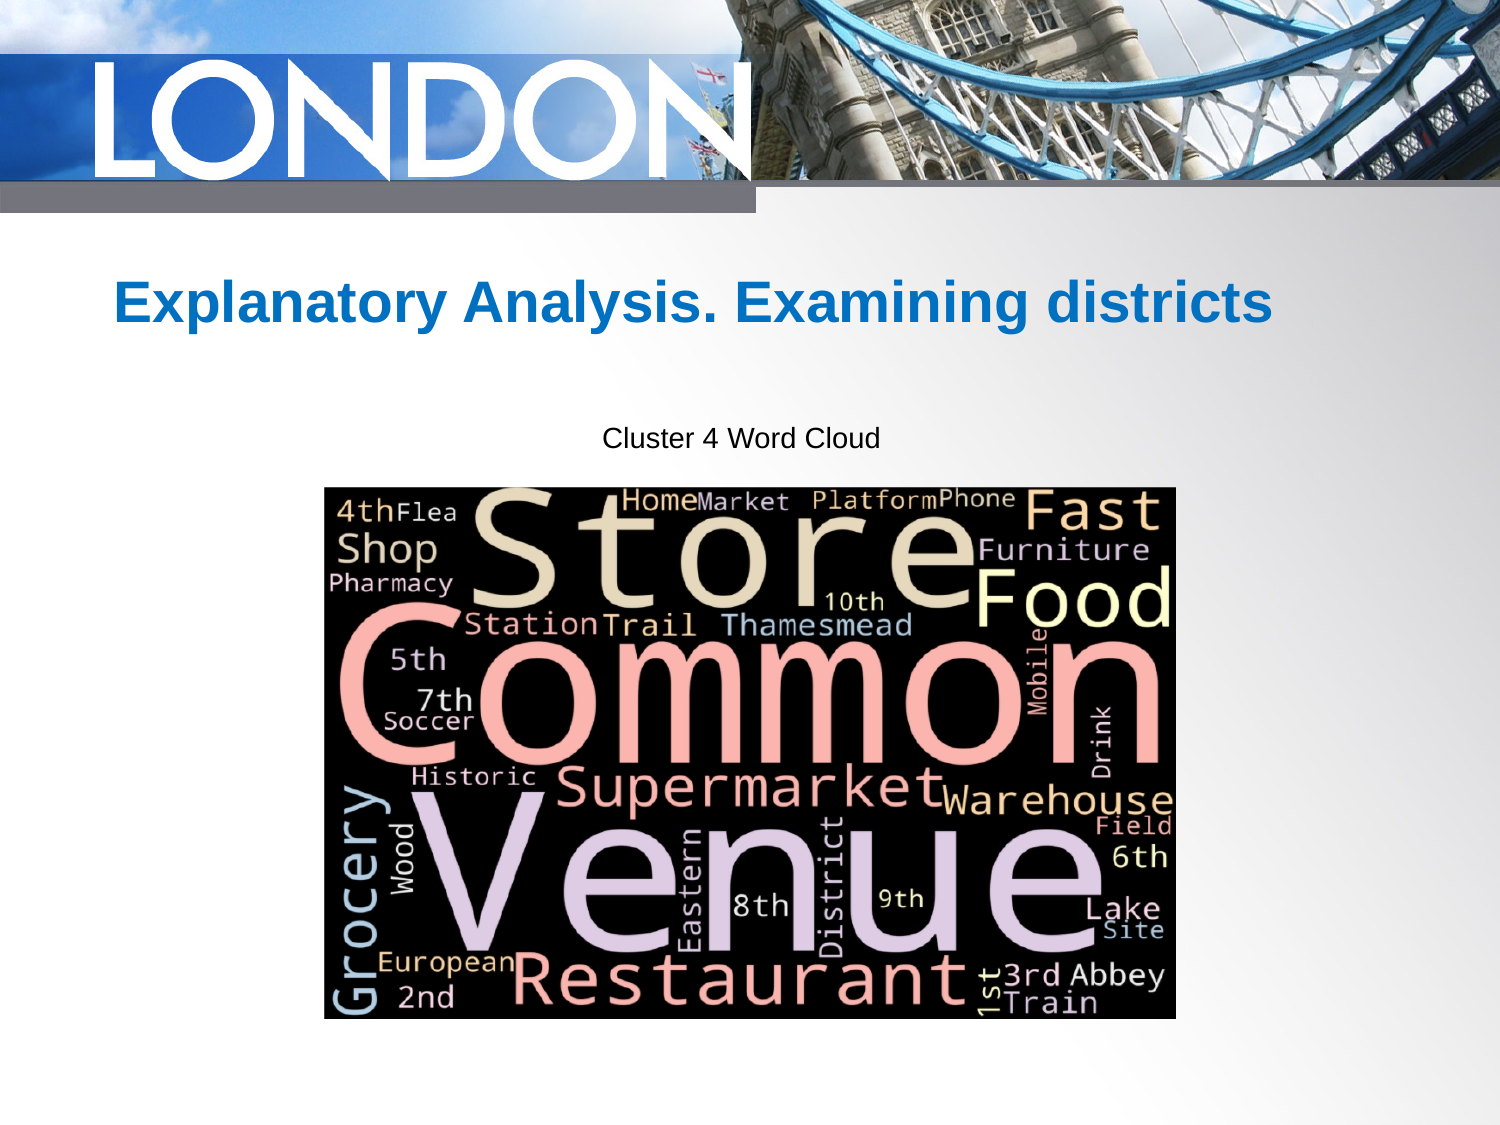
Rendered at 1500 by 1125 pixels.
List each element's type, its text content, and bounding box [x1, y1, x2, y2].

title Explanatory Analysis. Examining districts [98, 236, 1477, 363]
list Cluster 4 Word Cloud [587, 412, 901, 485]
picture [0, 0, 1500, 1125]
